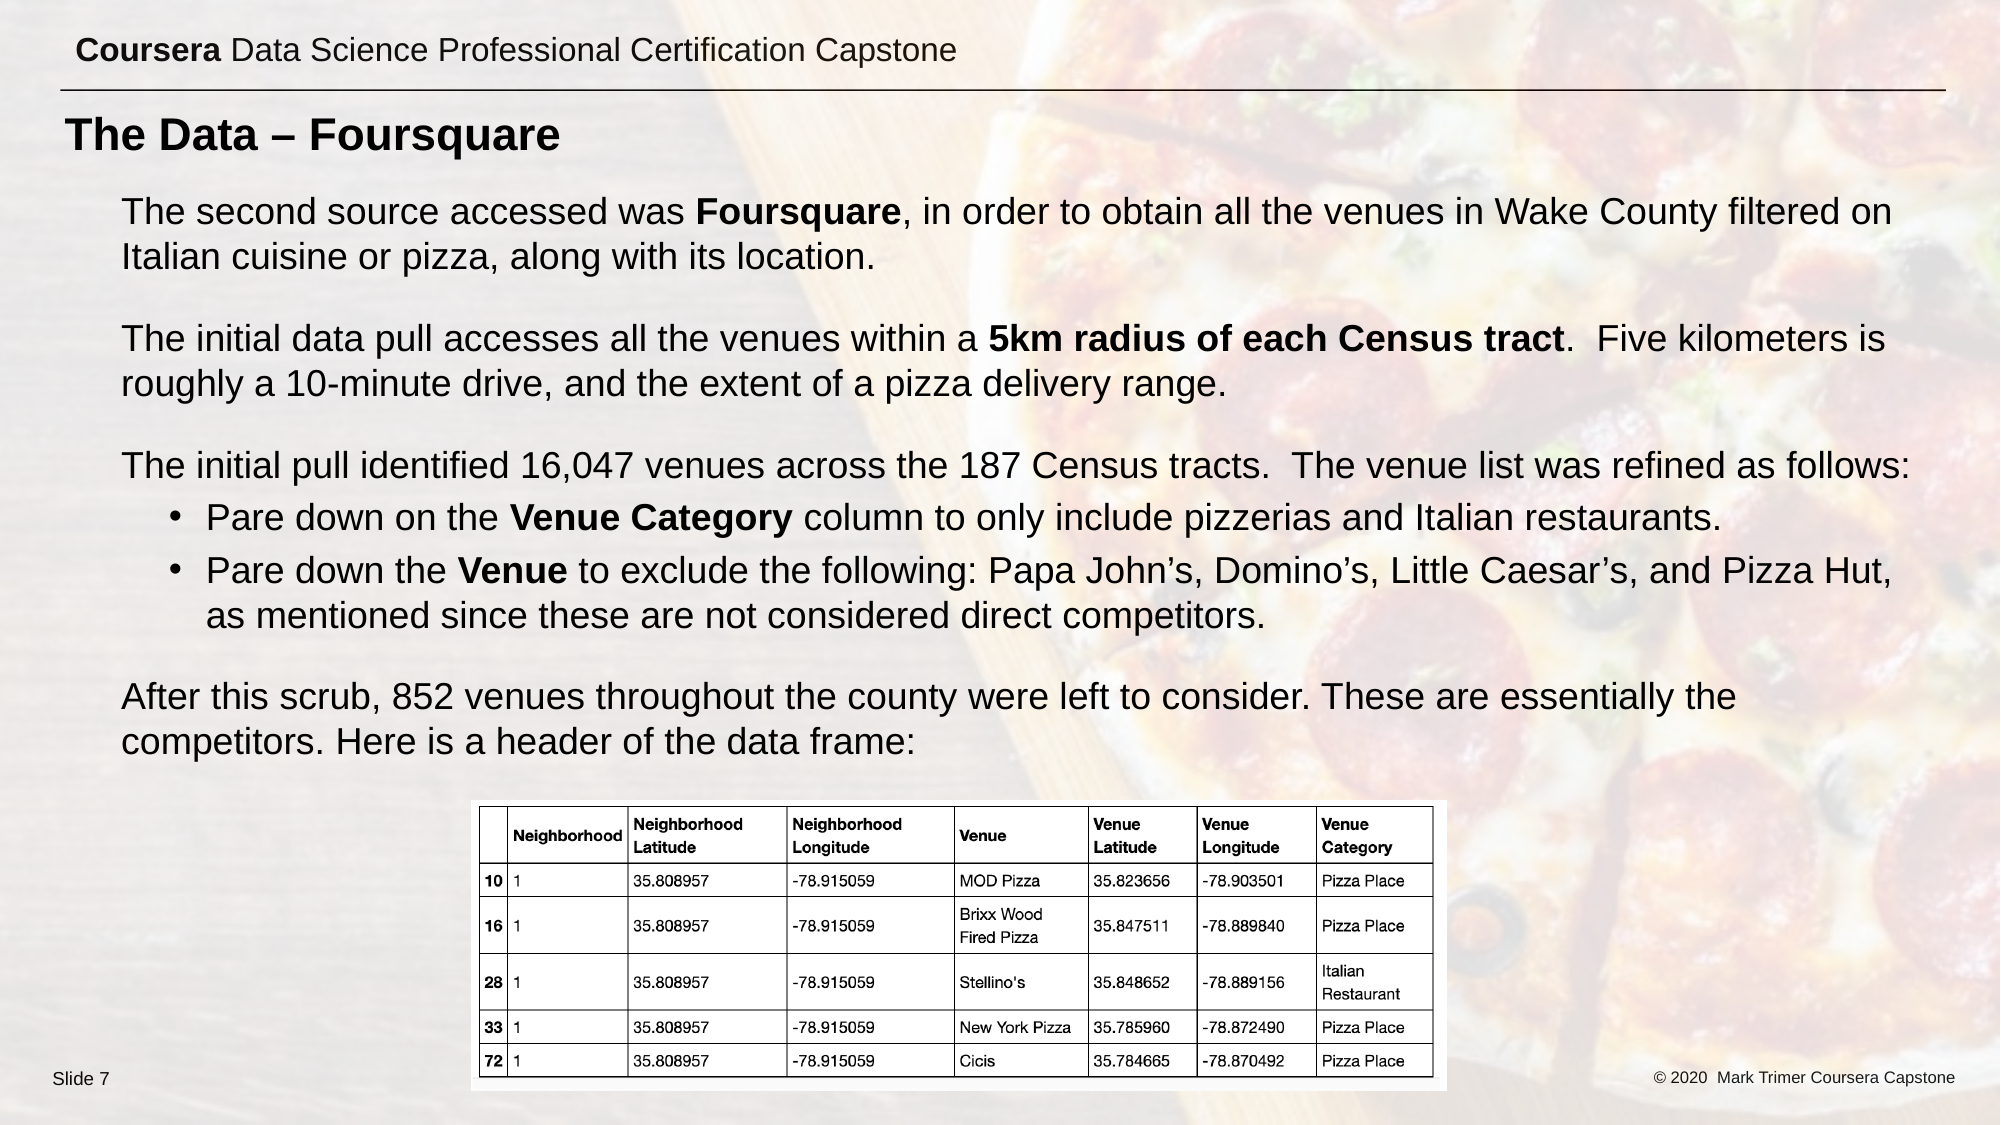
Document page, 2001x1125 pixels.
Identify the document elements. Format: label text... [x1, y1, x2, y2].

list The second source accessed was Foursquare, in order to obtain all the venues in Wake County filtered on Italian cuisine or pizza, along with its location. The initial data pull accesses all the venues within a 5km radius of each Census tract. Five kilometers is roughly a 10-minute drive, and the extent of a pizza delivery range. The initial pull identified 16,047 venues across the 187 Census tracts. The venue list was refined as follows: Pare down on the Venue Category column to only include pizzerias and Italian restaurants. Pare down the Venue to exclude the following: Papa John’s, Domino’s, Little Caesar’s, and Pizza Hut, as mentioned since these are not considered direct competitors. After this scrub, 852 venues throughout the county were left to consider. These are essentially the competitors. Here is a header of the data frame: [121, 179, 1949, 1028]
title The Data – Foursquare [64, 97, 1925, 175]
picture [471, 800, 1447, 1091]
